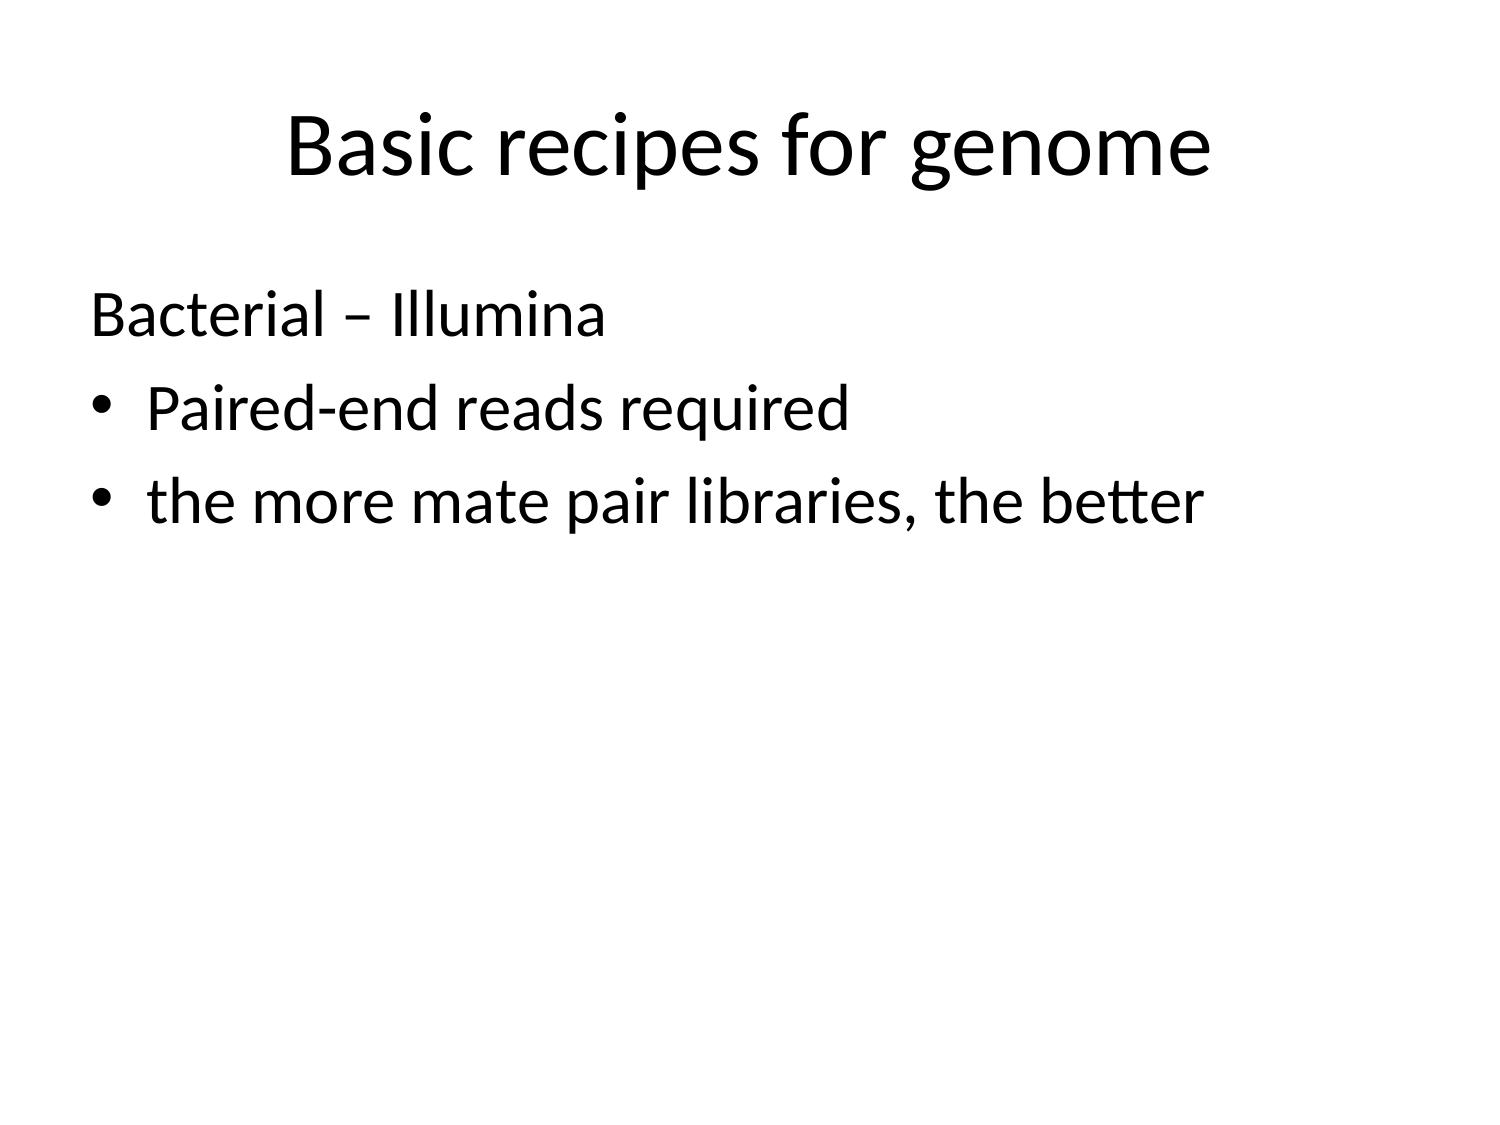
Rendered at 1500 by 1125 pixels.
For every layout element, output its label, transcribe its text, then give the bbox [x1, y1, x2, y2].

title Basic recipes for genome [75, 45, 1425, 233]
list Bacterial – Illumina Paired-end reads required the more mate pair libraries, the better [75, 262, 1425, 1005]
